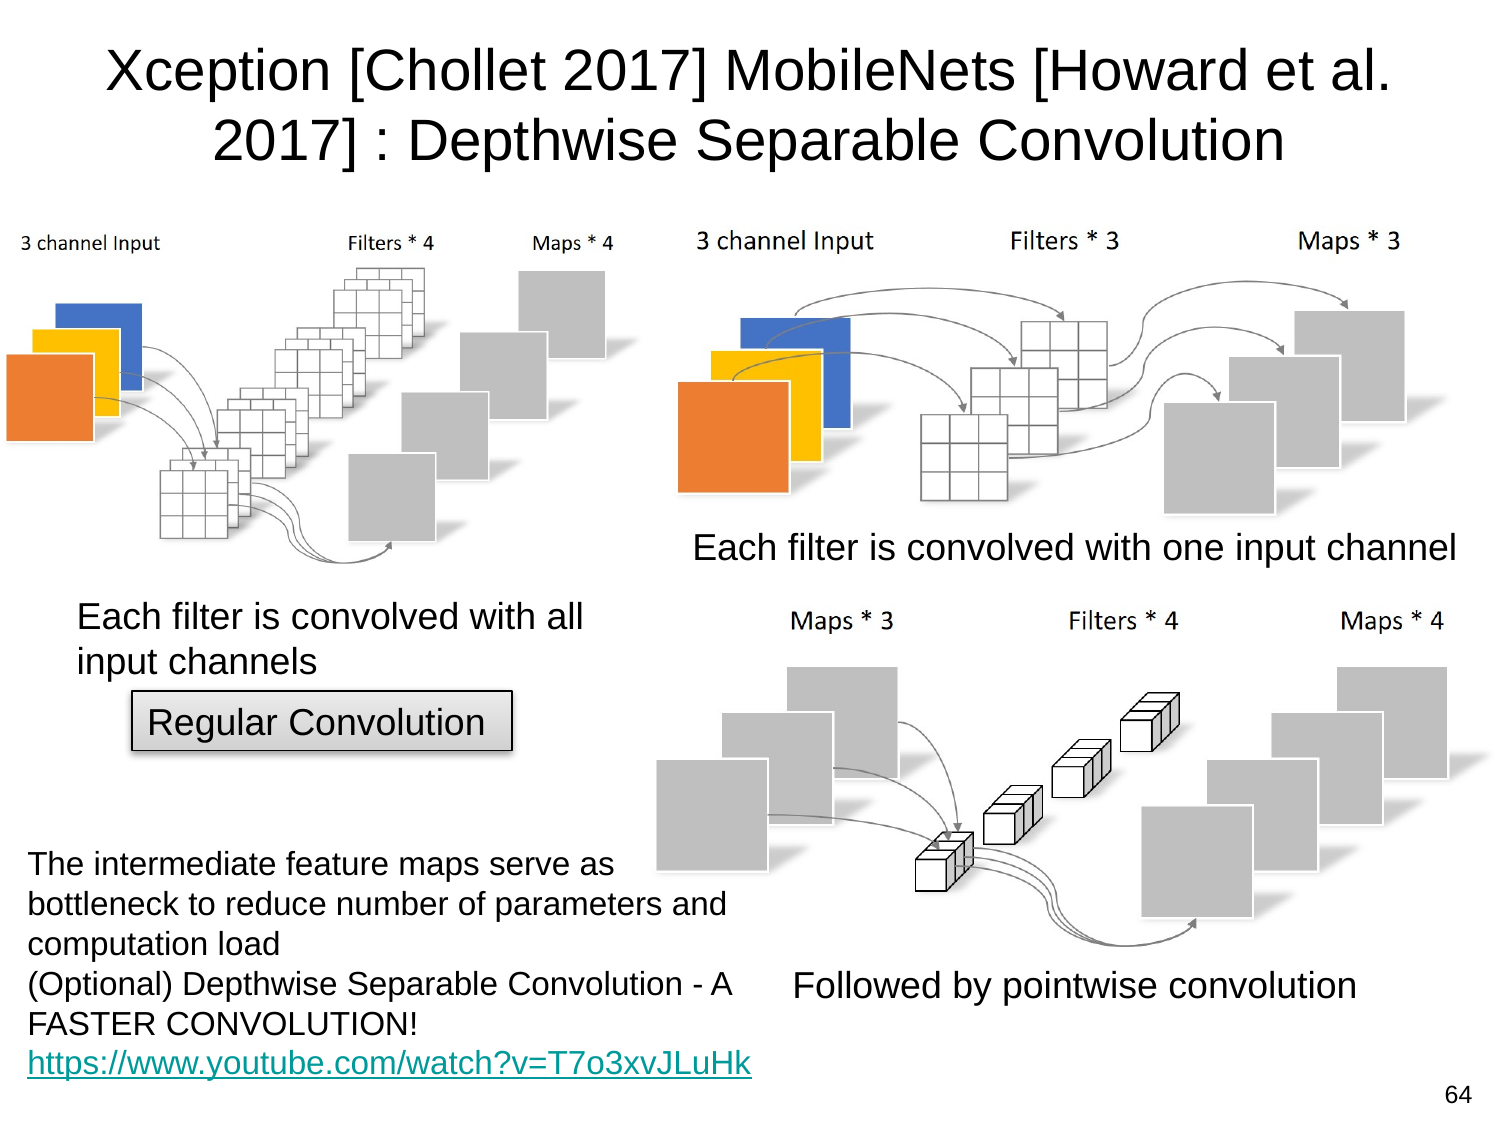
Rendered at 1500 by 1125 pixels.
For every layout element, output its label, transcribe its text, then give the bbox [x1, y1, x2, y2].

text_box Regular Convolution [131, 690, 513, 751]
picture [666, 213, 1458, 525]
text_box Each filter is convolved with all input channels [61, 584, 606, 690]
picture [0, 222, 648, 564]
text_box The intermediate feature maps serve as bottleneck to reduce number of parameters and computation load (Optional) Depthwise Separable Convolution - A FASTER CONVOLUTION! https://www.youtube.com/watch?v=T7o3xvJLuHk [12, 834, 791, 1089]
title Xception [Chollet 2017] MobileNets [Howard et al. 2017] : Depthwise Separable Convolution [74, 30, 1426, 174]
picture [644, 593, 1500, 947]
text_box Each filter is convolved with one input channel [677, 515, 1473, 576]
text_box Followed by pointwise convolution [791, 955, 1373, 1014]
slide_number 64 [1137, 1070, 1488, 1112]
